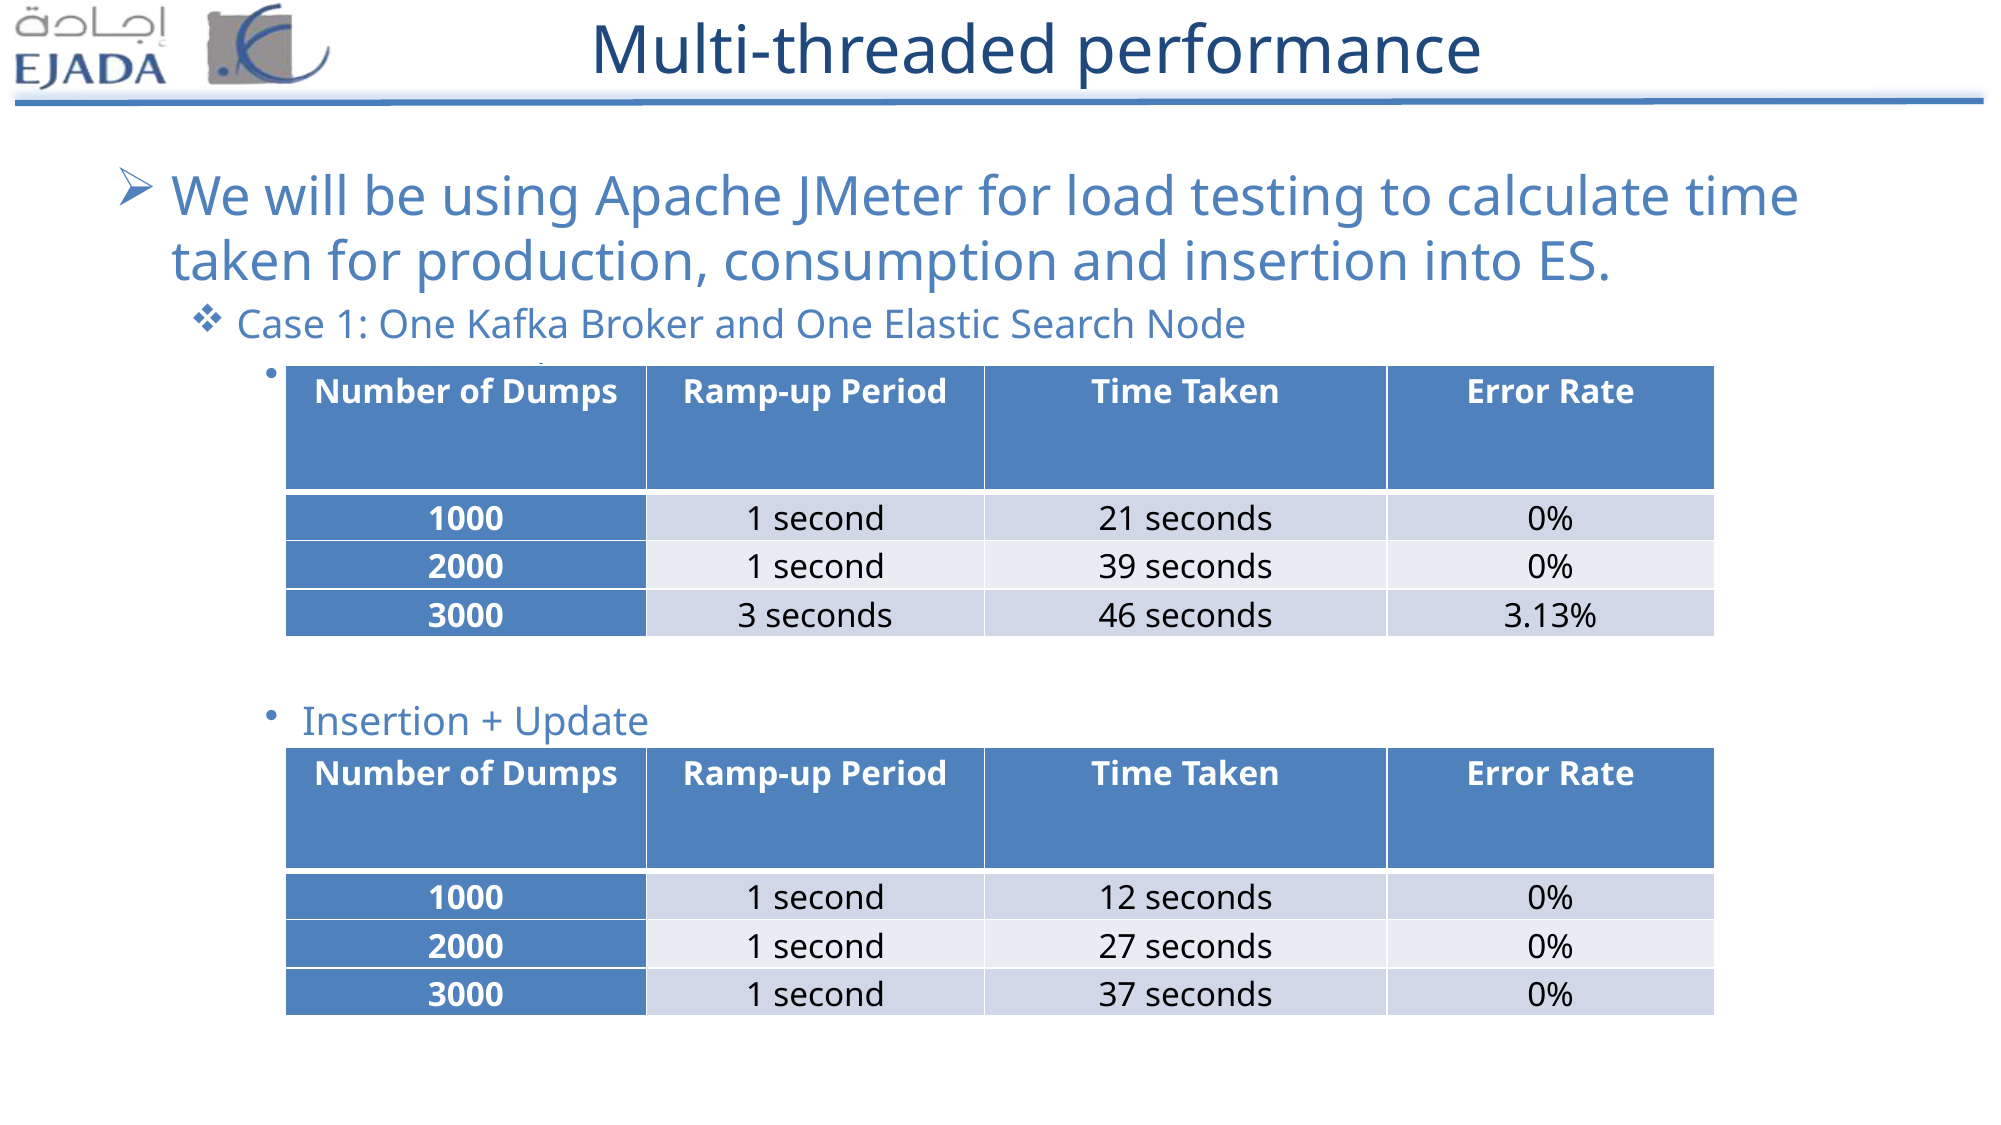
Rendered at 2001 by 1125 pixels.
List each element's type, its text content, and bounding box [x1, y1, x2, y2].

table_cell 0% [1388, 874, 1714, 919]
table_cell 2000 [286, 920, 646, 967]
table_cell 21 seconds [985, 495, 1386, 540]
table_header Ramp-up Period [647, 748, 984, 868]
table_cell 3000 [286, 590, 646, 636]
table_cell 1000 [286, 874, 646, 919]
table_cell 1000 [286, 495, 646, 540]
table_cell 1 second [647, 920, 984, 967]
table_cell 0% [1388, 541, 1714, 588]
list We will be using Apache JMeter for load testing to calculate time taken for production, consumption and insertion into ES. Case 1: One Kafka Broker and One Elastic Search Node Insertion Only Insertion + Update The number of dumps/sec are separated into half for update and half for insertion [99, 153, 1900, 1035]
table_header Number of Dumps [286, 748, 646, 868]
table_cell 0% [1388, 920, 1714, 967]
table_cell 1 second [647, 495, 984, 540]
picture [0, 0, 339, 103]
table_header Ramp-up Period [647, 366, 984, 489]
table_cell 1 second [647, 541, 984, 588]
table_cell 1 second [647, 969, 984, 1015]
table_cell 46 seconds [985, 590, 1386, 636]
table_header Error Rate [1388, 366, 1714, 489]
table_cell 3000 [286, 969, 646, 1015]
table_header Time Taken [985, 366, 1386, 489]
table_cell 27 seconds [985, 920, 1386, 967]
table_header Error Rate [1388, 748, 1714, 868]
table_cell 3.13% [1388, 590, 1714, 636]
table_header Number of Dumps [286, 366, 646, 489]
table_cell 37 seconds [985, 969, 1386, 1015]
table_cell 0% [1388, 495, 1714, 540]
table_cell 12 seconds [985, 874, 1386, 919]
table_cell 1 second [647, 874, 984, 919]
table_cell 39 seconds [985, 541, 1386, 588]
table_cell 2000 [286, 541, 646, 588]
table_cell 3 seconds [647, 590, 984, 636]
table_header Time Taken [985, 748, 1386, 868]
title Multi-threaded performance [431, 0, 1644, 109]
table_cell 0% [1388, 969, 1714, 1015]
